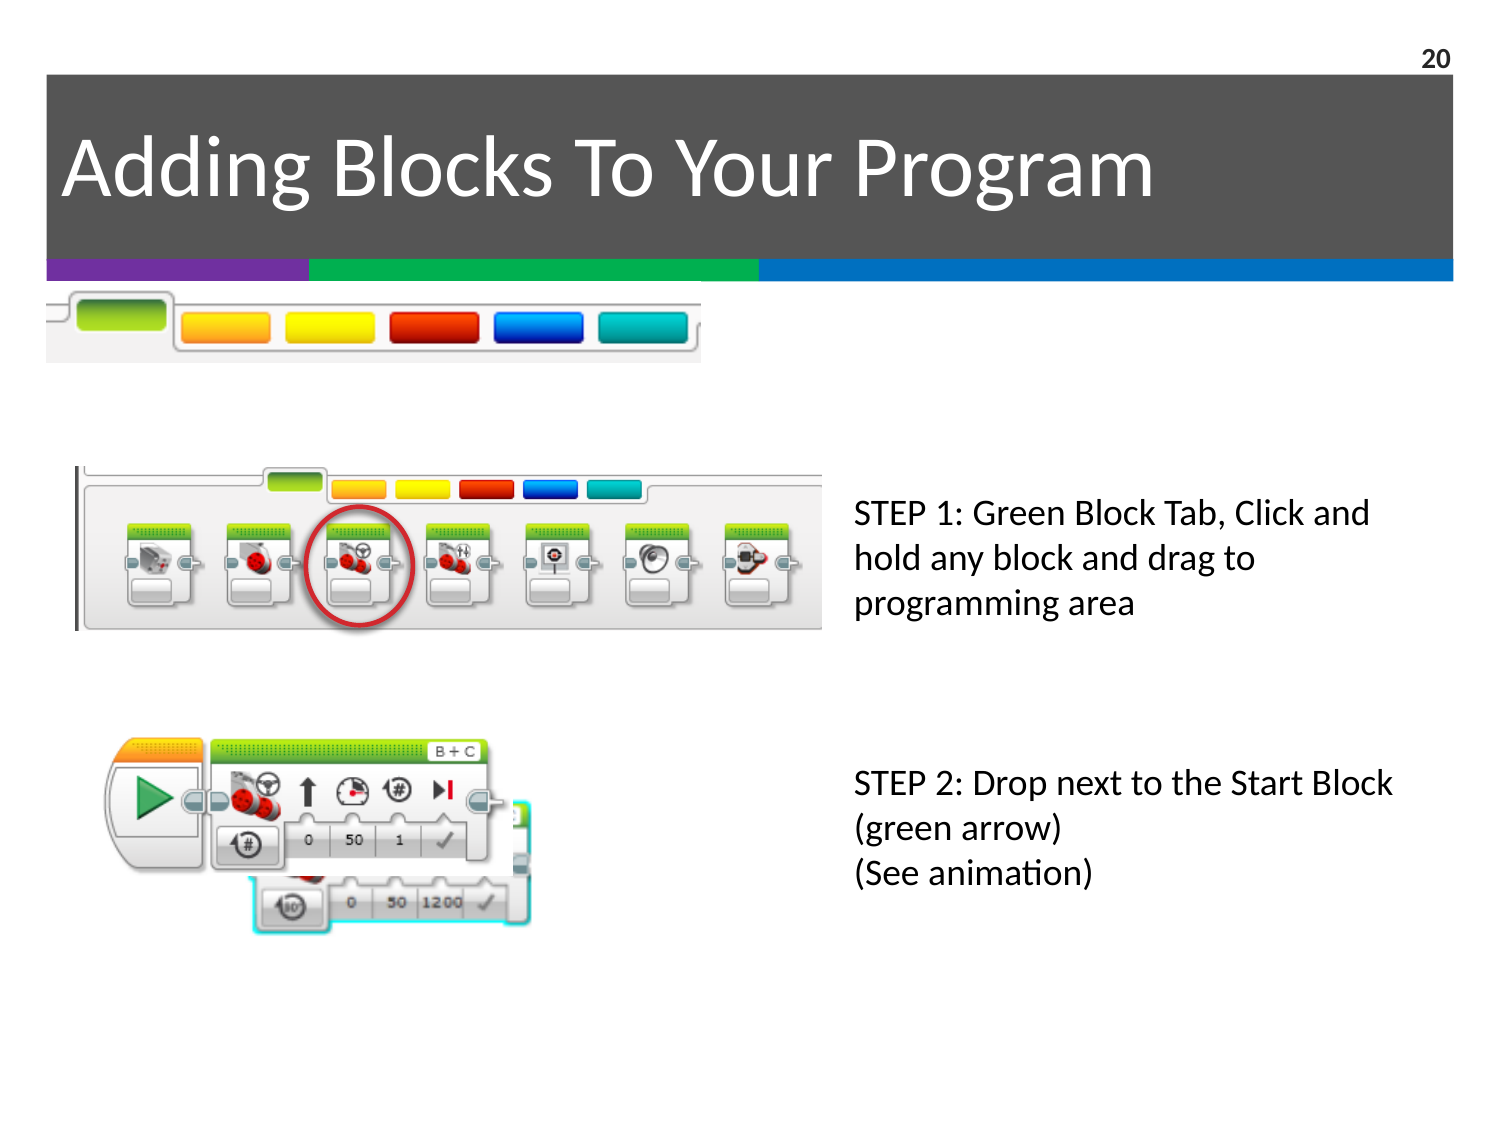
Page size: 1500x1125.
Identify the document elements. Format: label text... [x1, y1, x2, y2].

text_box STEP 1: Green Block Tab, Click and hold any block and drag to programming area STEP 2: Drop next to the Start Block (green arrow) (See animation) [839, 481, 1420, 991]
picture [46, 280, 702, 364]
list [87, 715, 561, 942]
picture [98, 725, 513, 877]
slide_number 20 [1362, 27, 1466, 87]
picture [74, 465, 823, 632]
title Adding Blocks To Your Program [46, 82, 1454, 242]
